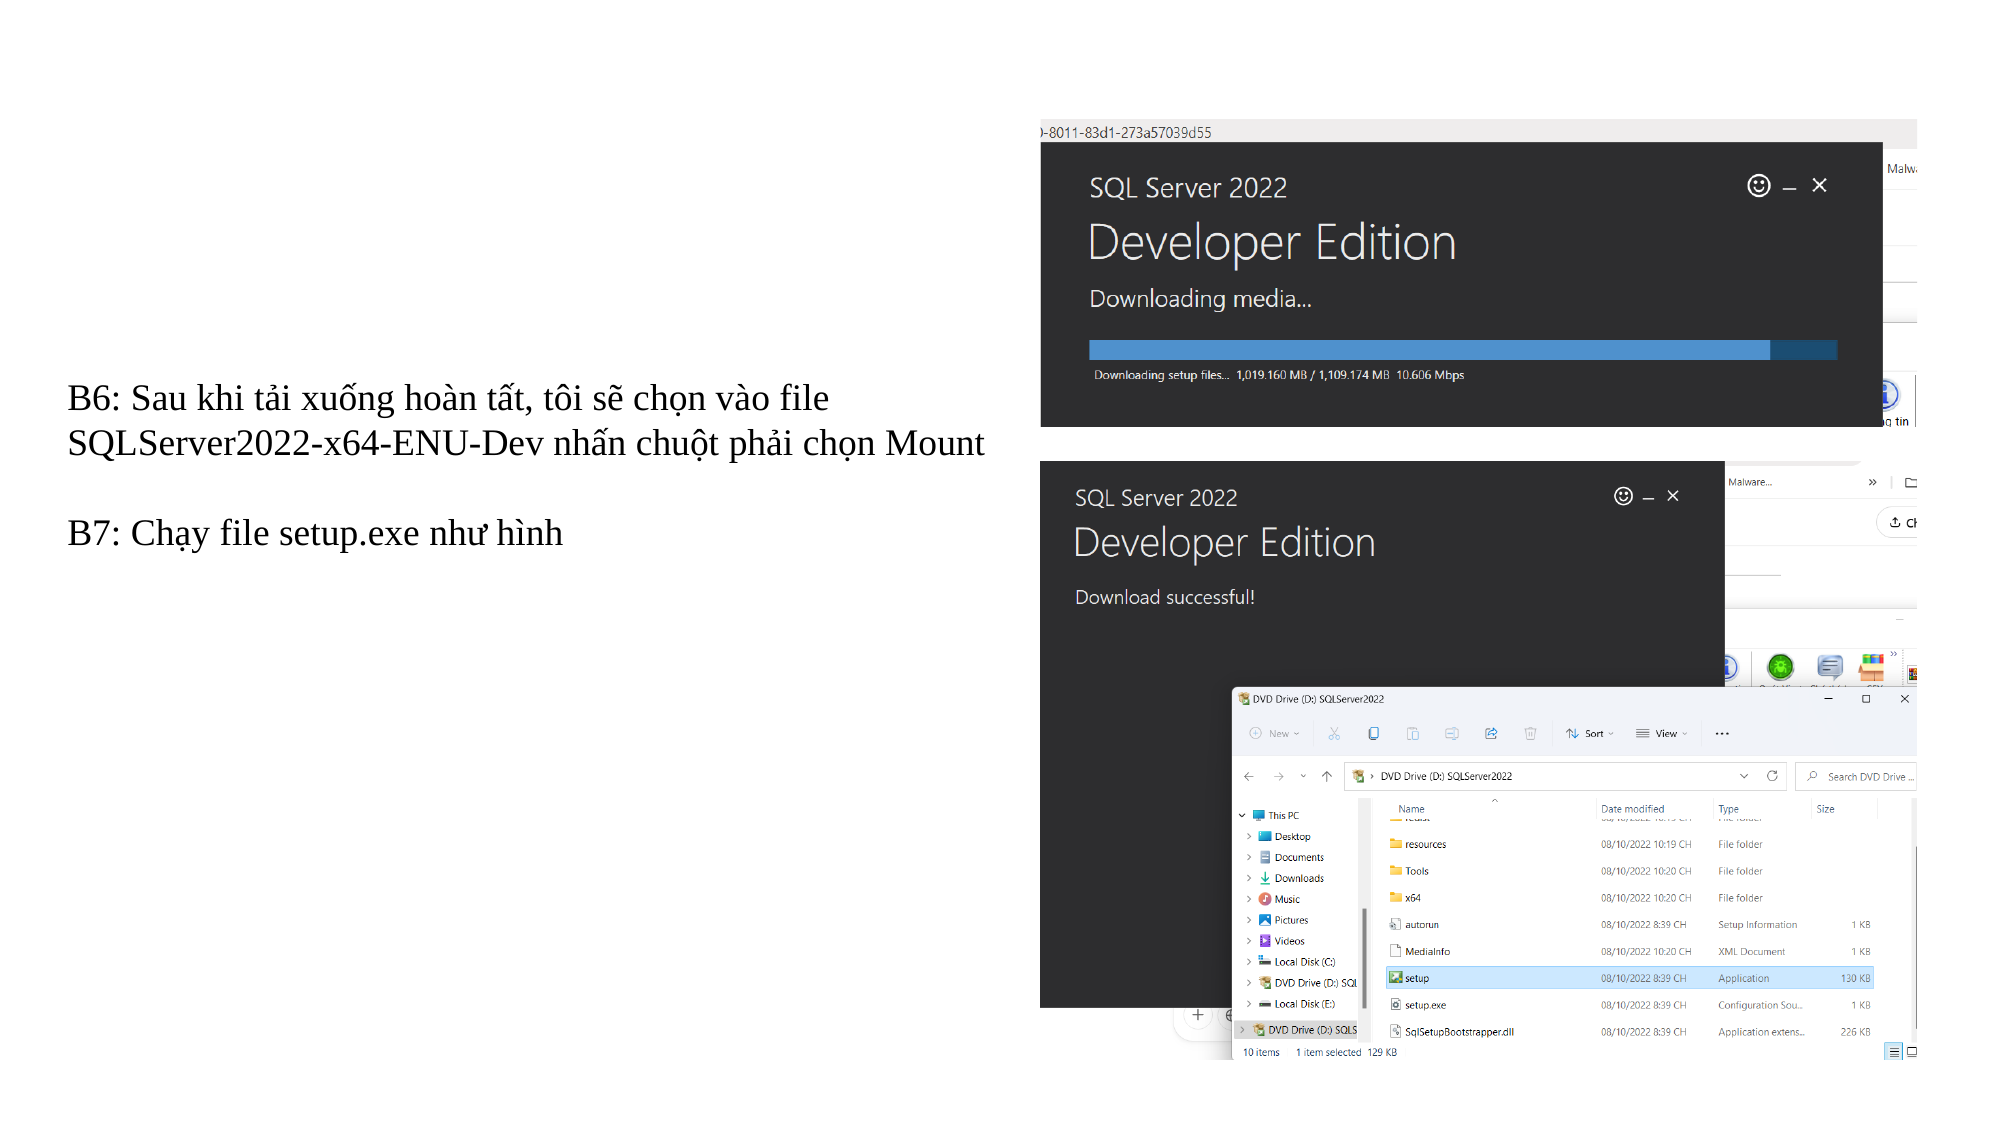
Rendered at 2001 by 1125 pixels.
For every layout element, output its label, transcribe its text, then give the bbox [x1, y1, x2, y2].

picture [1040, 119, 1918, 427]
picture [1040, 461, 1917, 1060]
text_box B6: Sau khi tải xuống hoàn tất, tôi sẽ chọn vào file SQLServer2022-x64-ENU-Dev nhấn chuột phải chọn Mount B7: Chạy file setup.exe như hình [52, 365, 1041, 561]
